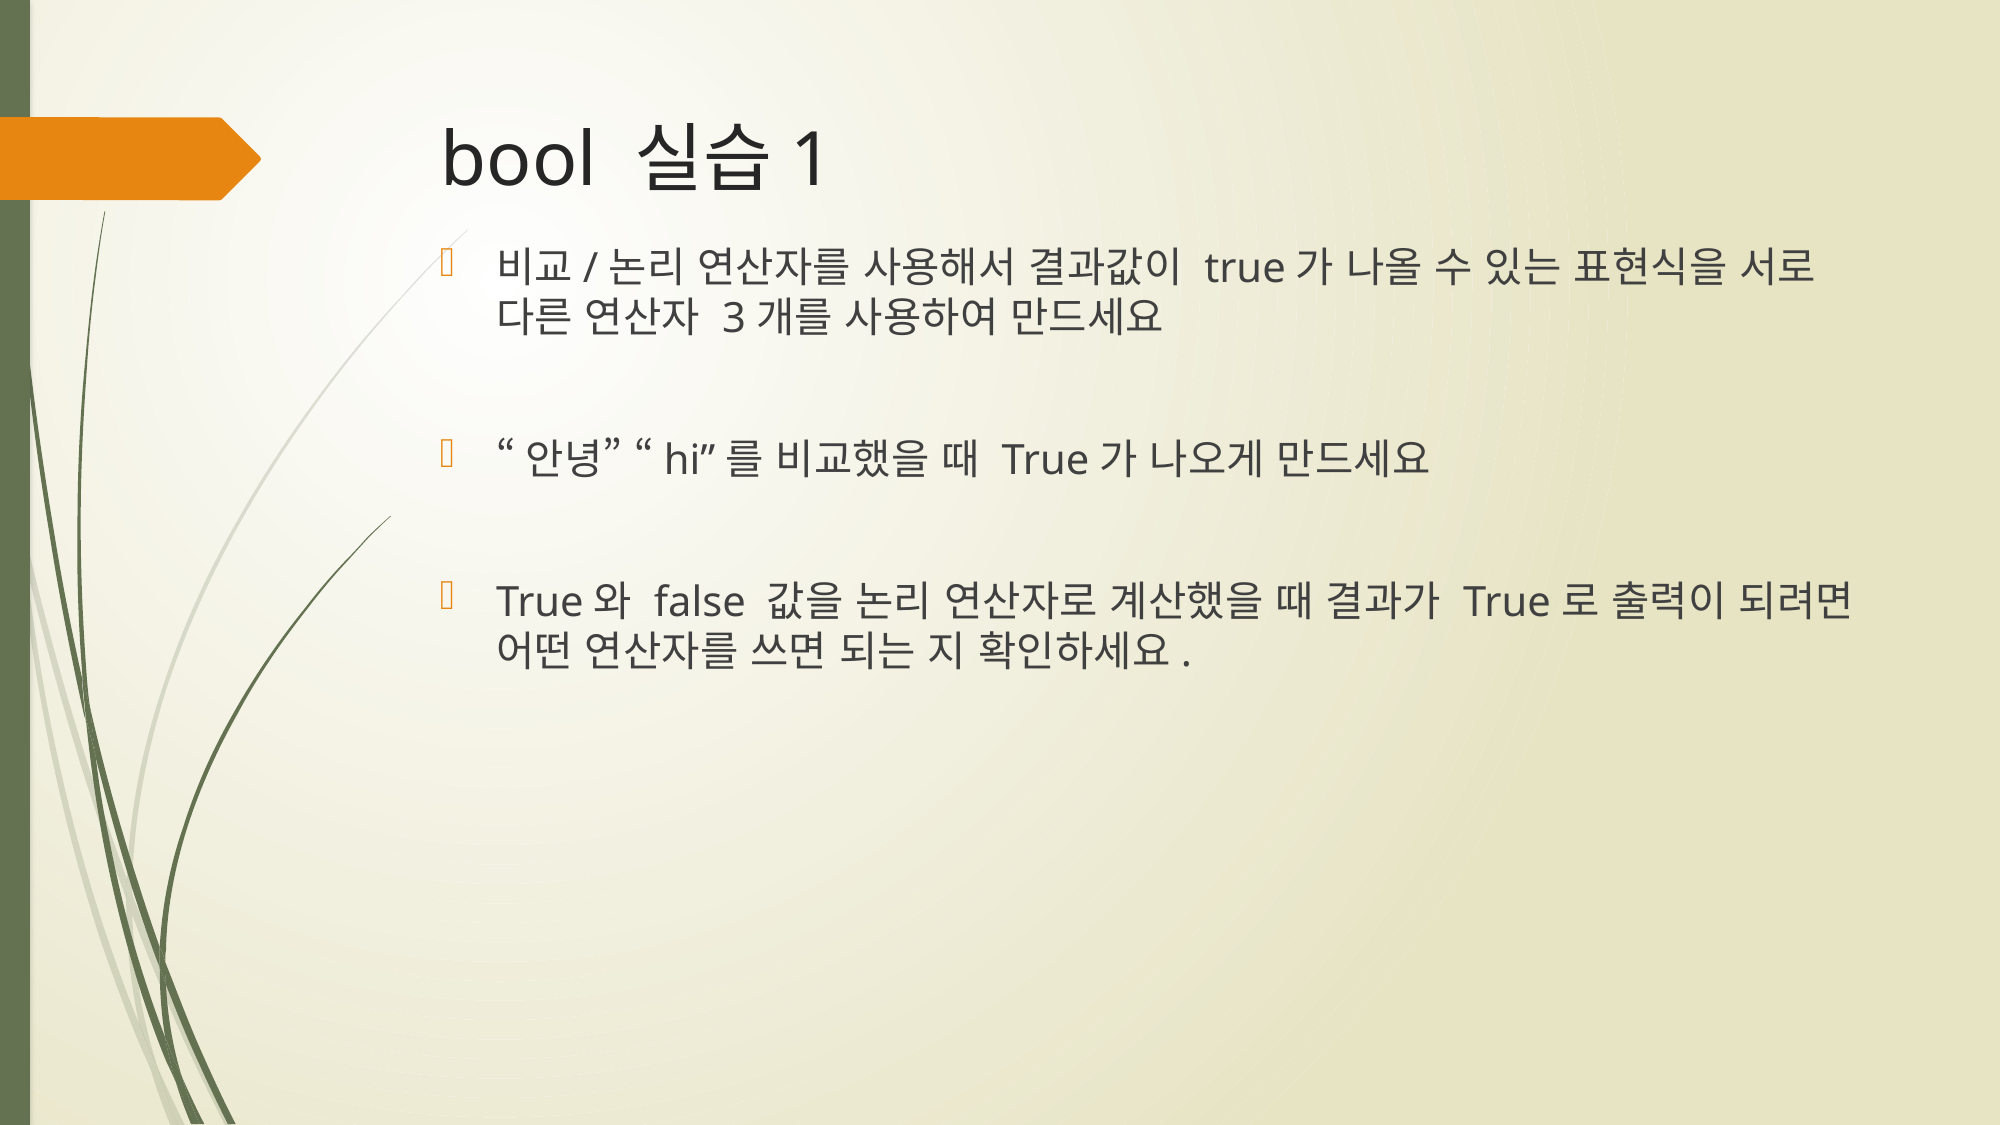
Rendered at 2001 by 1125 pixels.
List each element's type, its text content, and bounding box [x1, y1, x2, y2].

title bool 실습1 [425, 102, 1888, 233]
list 비교/논리 연산자를 사용해서 결과값이 true가 나올 수 있는 표현식을 서로 다른 연산자 3개를 사용하여 만드세요 “안녕” “hi”를 비교했을 때 True가 나오게 만드세요 True와 false 값을 논리 연산자로 계산했을 때 결과가 True로 출력이 되려면 어떤 연산자를 쓰면 되는 지 확인하세요. [424, 233, 1888, 970]
